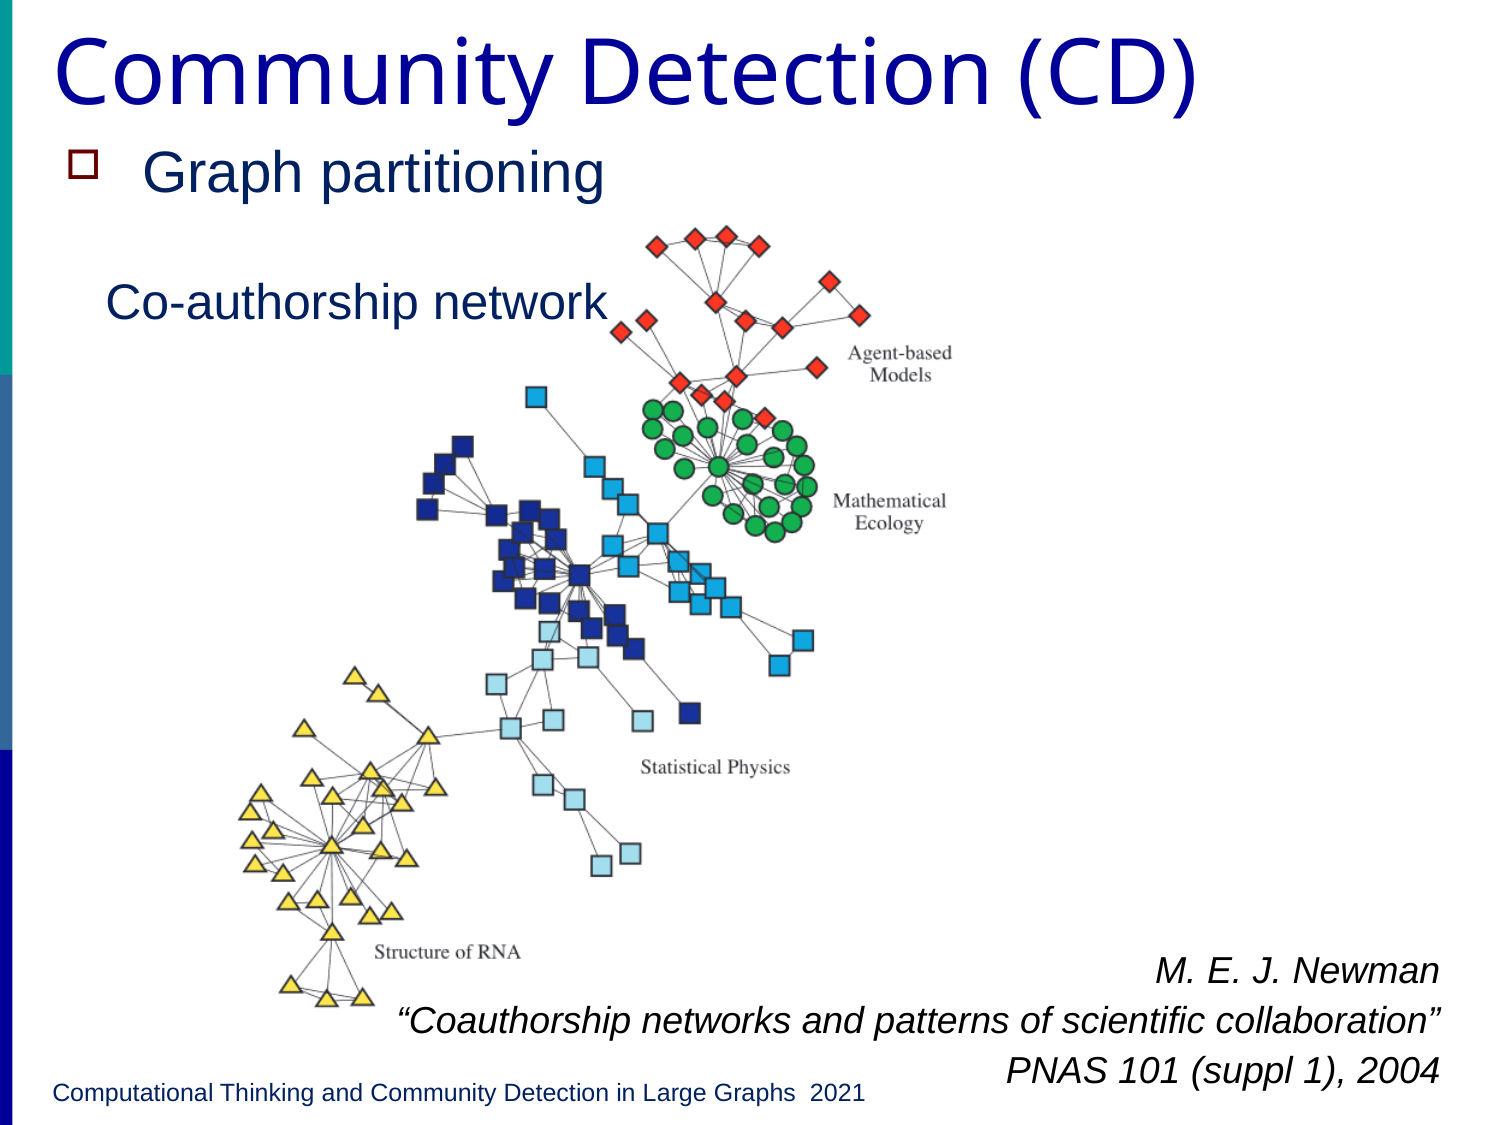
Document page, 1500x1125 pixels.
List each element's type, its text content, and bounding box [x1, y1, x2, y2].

title Community Detection (CD) [37, 18, 1463, 131]
picture [237, 222, 957, 1013]
text_box Co-authorship network [90, 262, 232, 338]
list Graph partitioning [50, 127, 1400, 978]
text_box M. E. J. Newman “Coauthorship networks and patterns of scientific collaboration” PNAS 101 (suppl 1), 2004 [306, 933, 1456, 1099]
